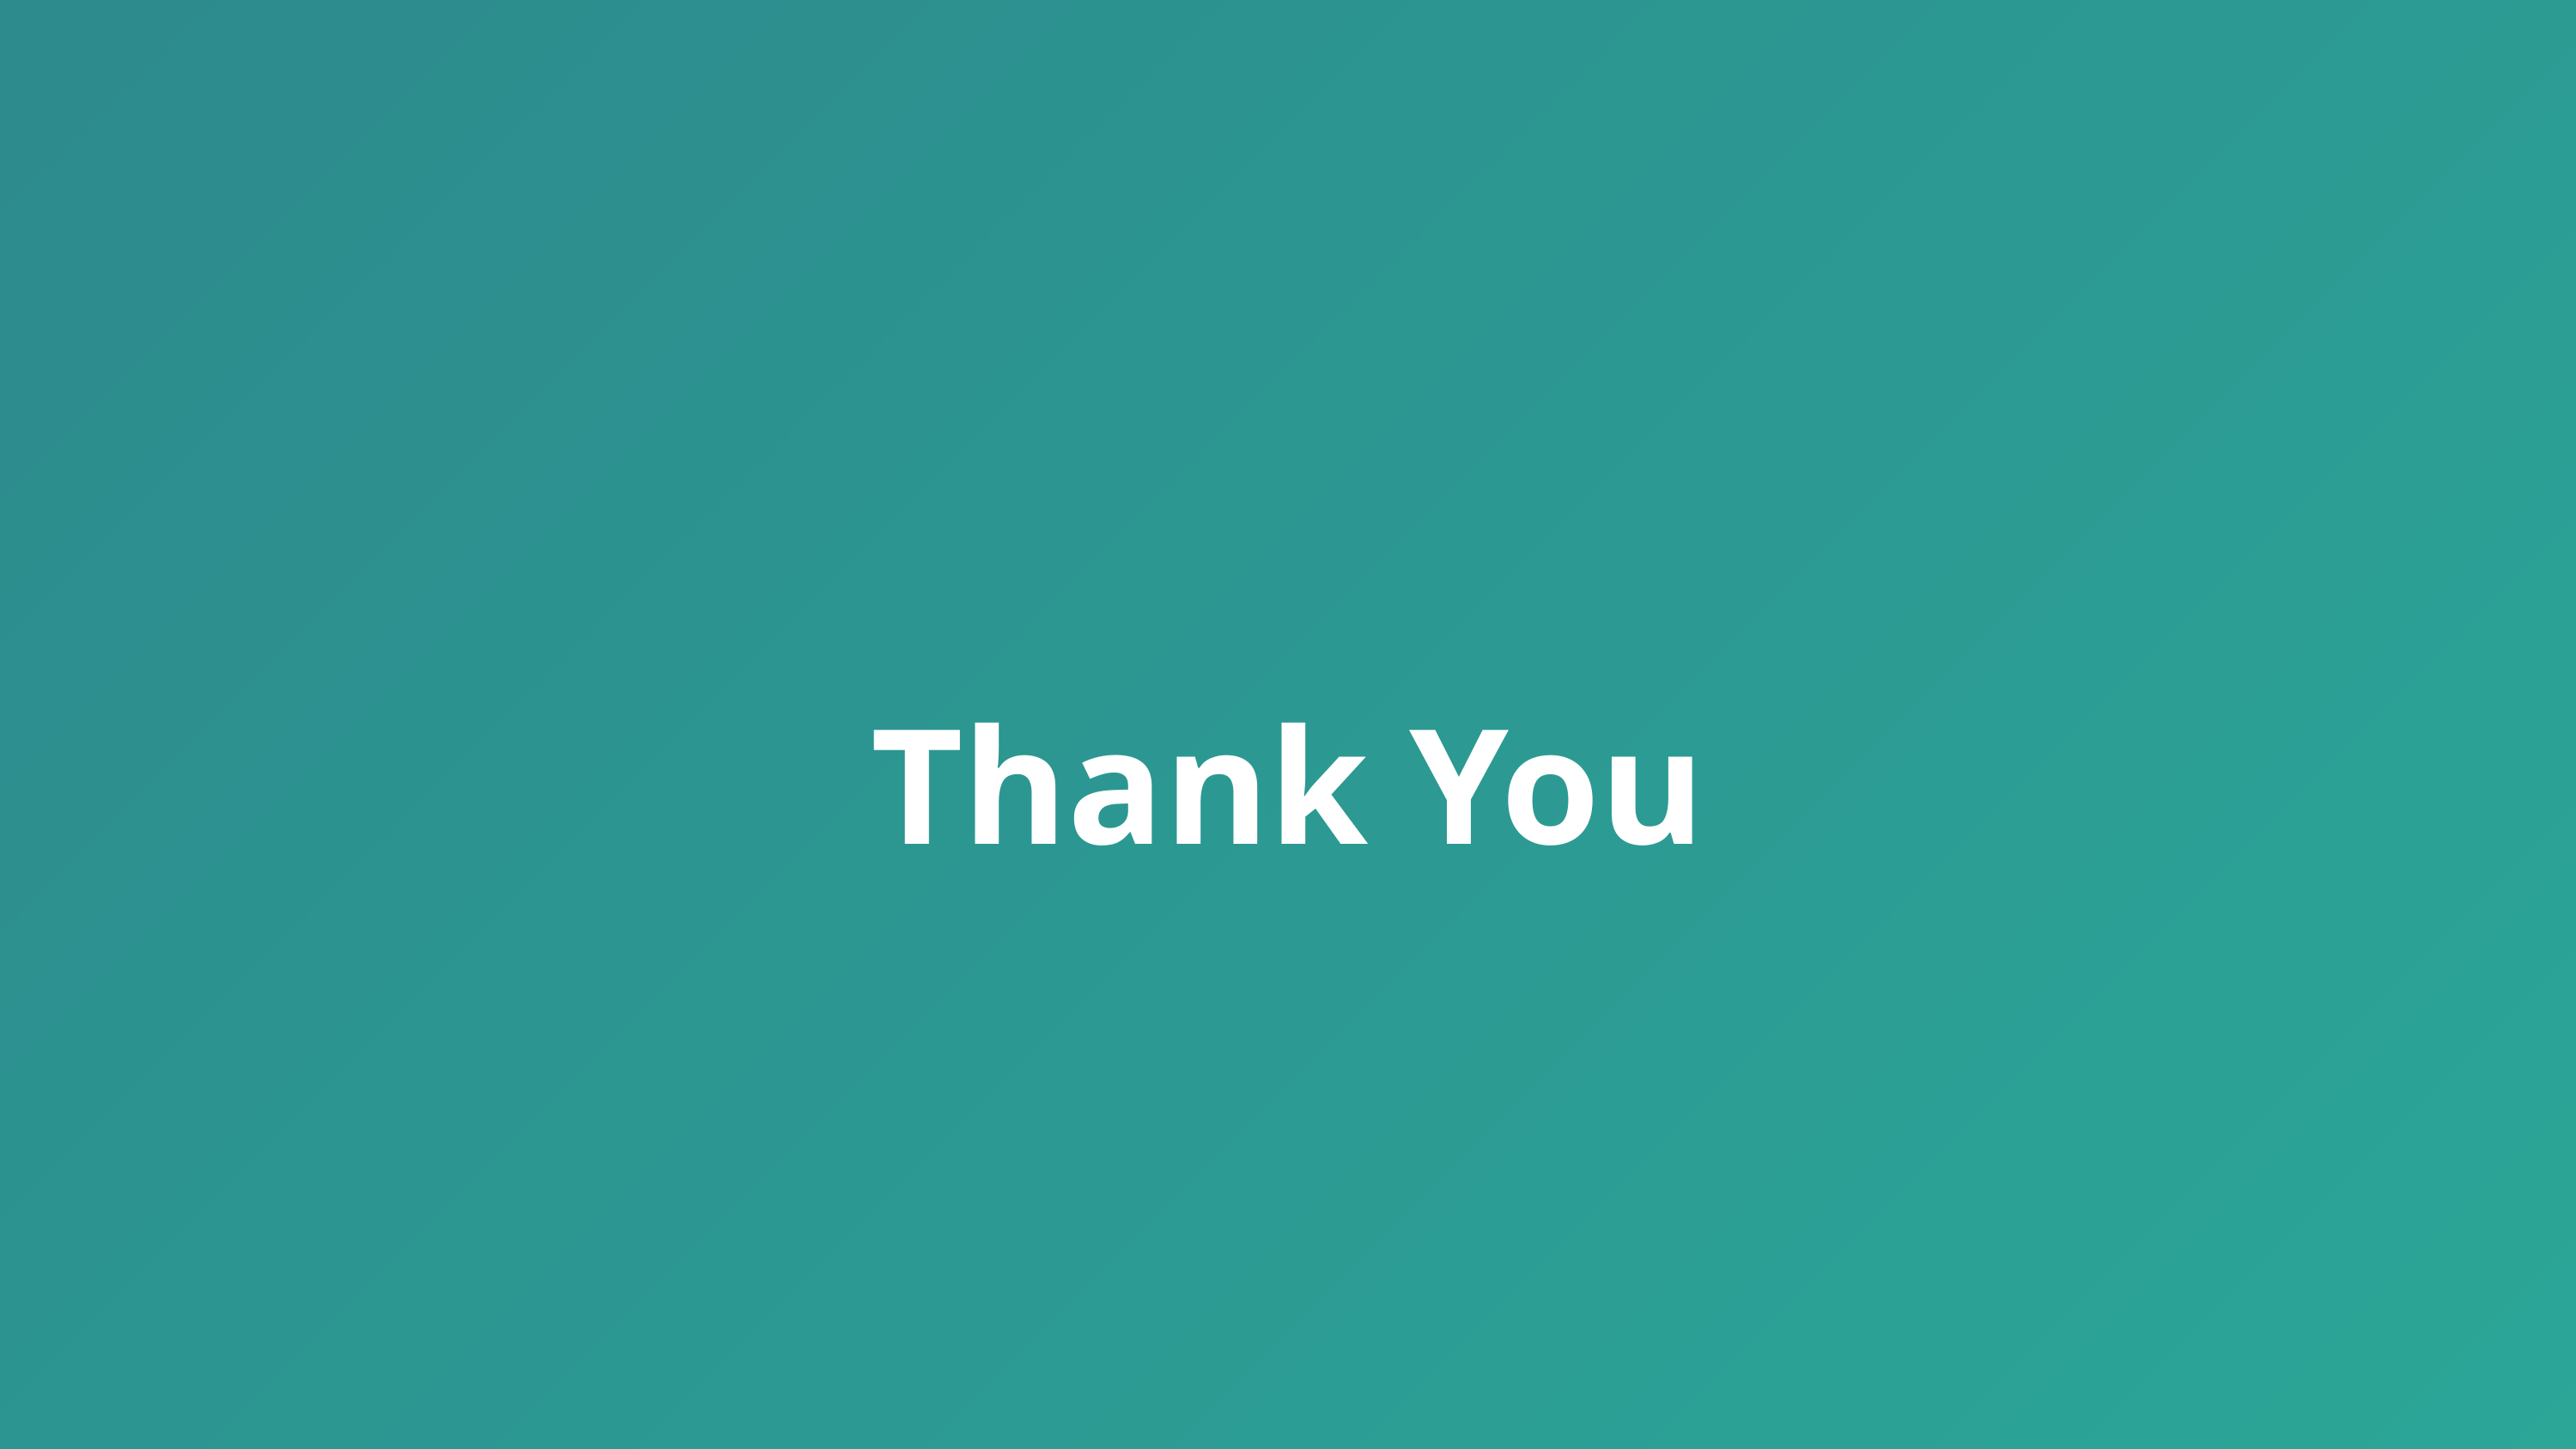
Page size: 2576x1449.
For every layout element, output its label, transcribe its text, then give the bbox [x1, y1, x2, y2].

text_box Thank You [478, 627, 2098, 876]
